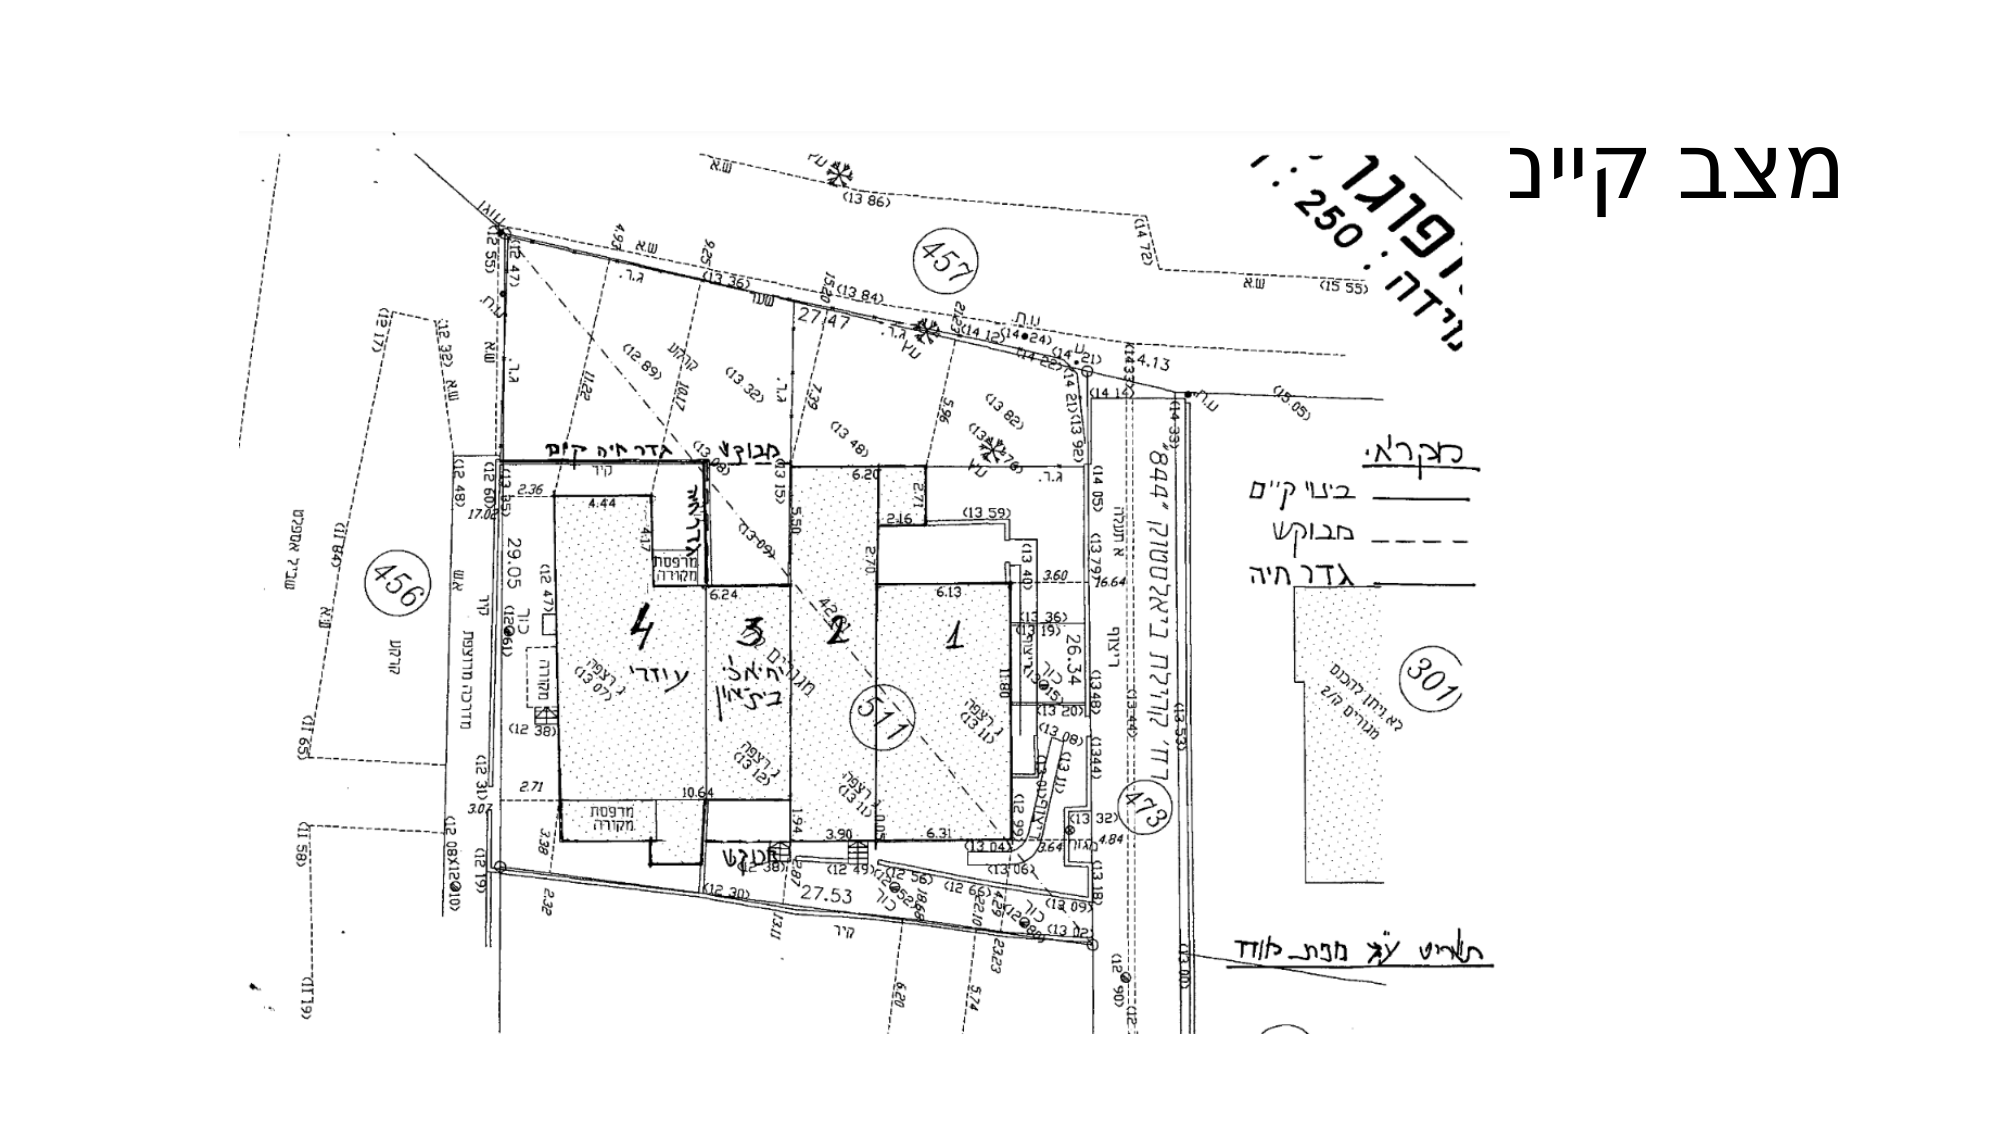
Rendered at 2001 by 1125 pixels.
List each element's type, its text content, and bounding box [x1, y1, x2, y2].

picture [239, 131, 1510, 1034]
title מצב קיים [137, 59, 1863, 278]
